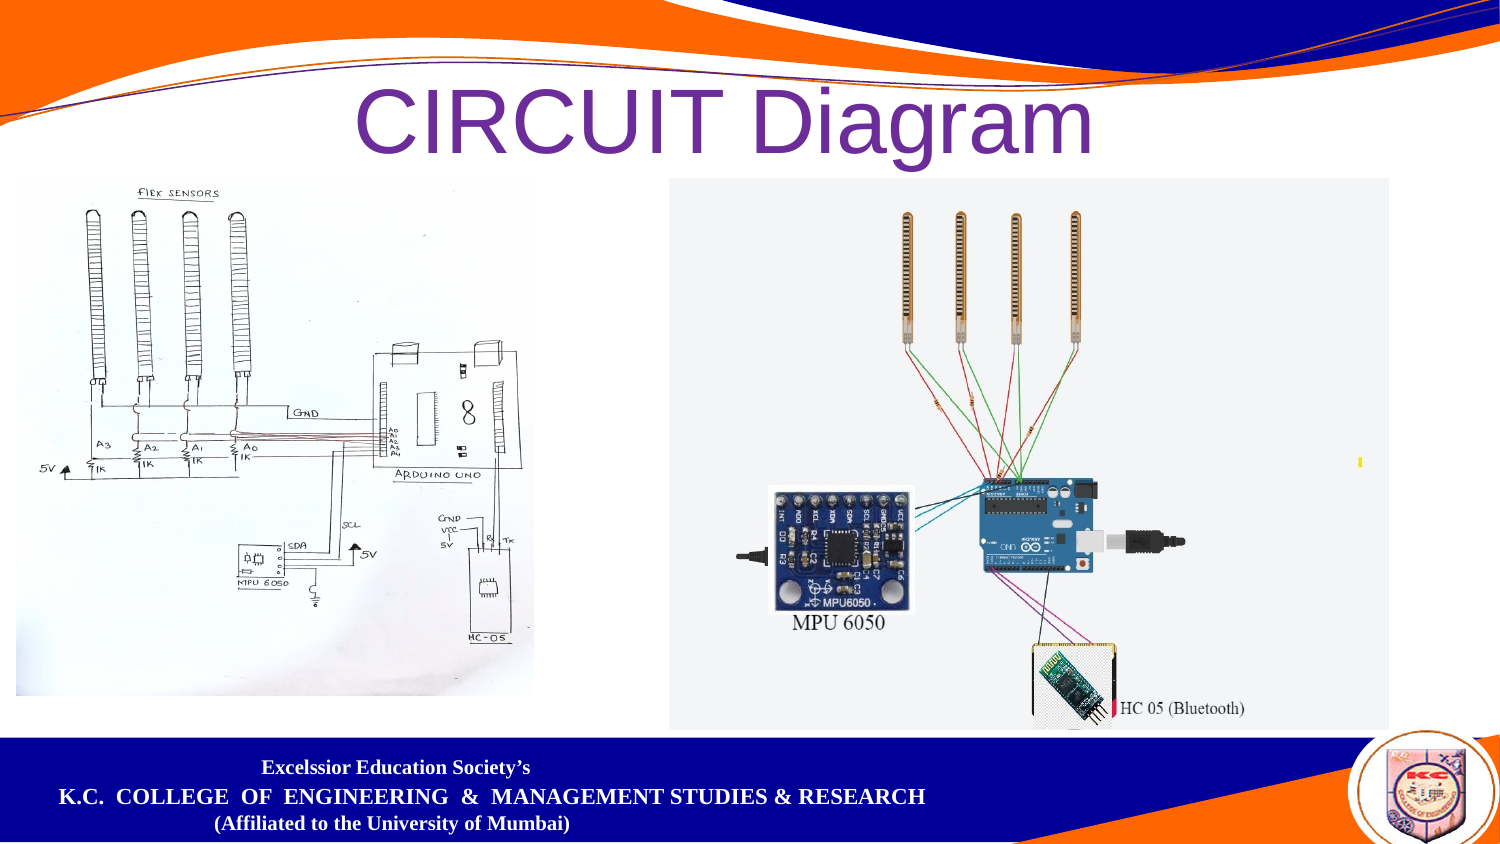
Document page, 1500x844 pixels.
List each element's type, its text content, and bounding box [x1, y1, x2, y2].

title CIRCUIT Diagram [353, 53, 1500, 195]
picture [669, 178, 1500, 844]
picture [16, 177, 534, 697]
